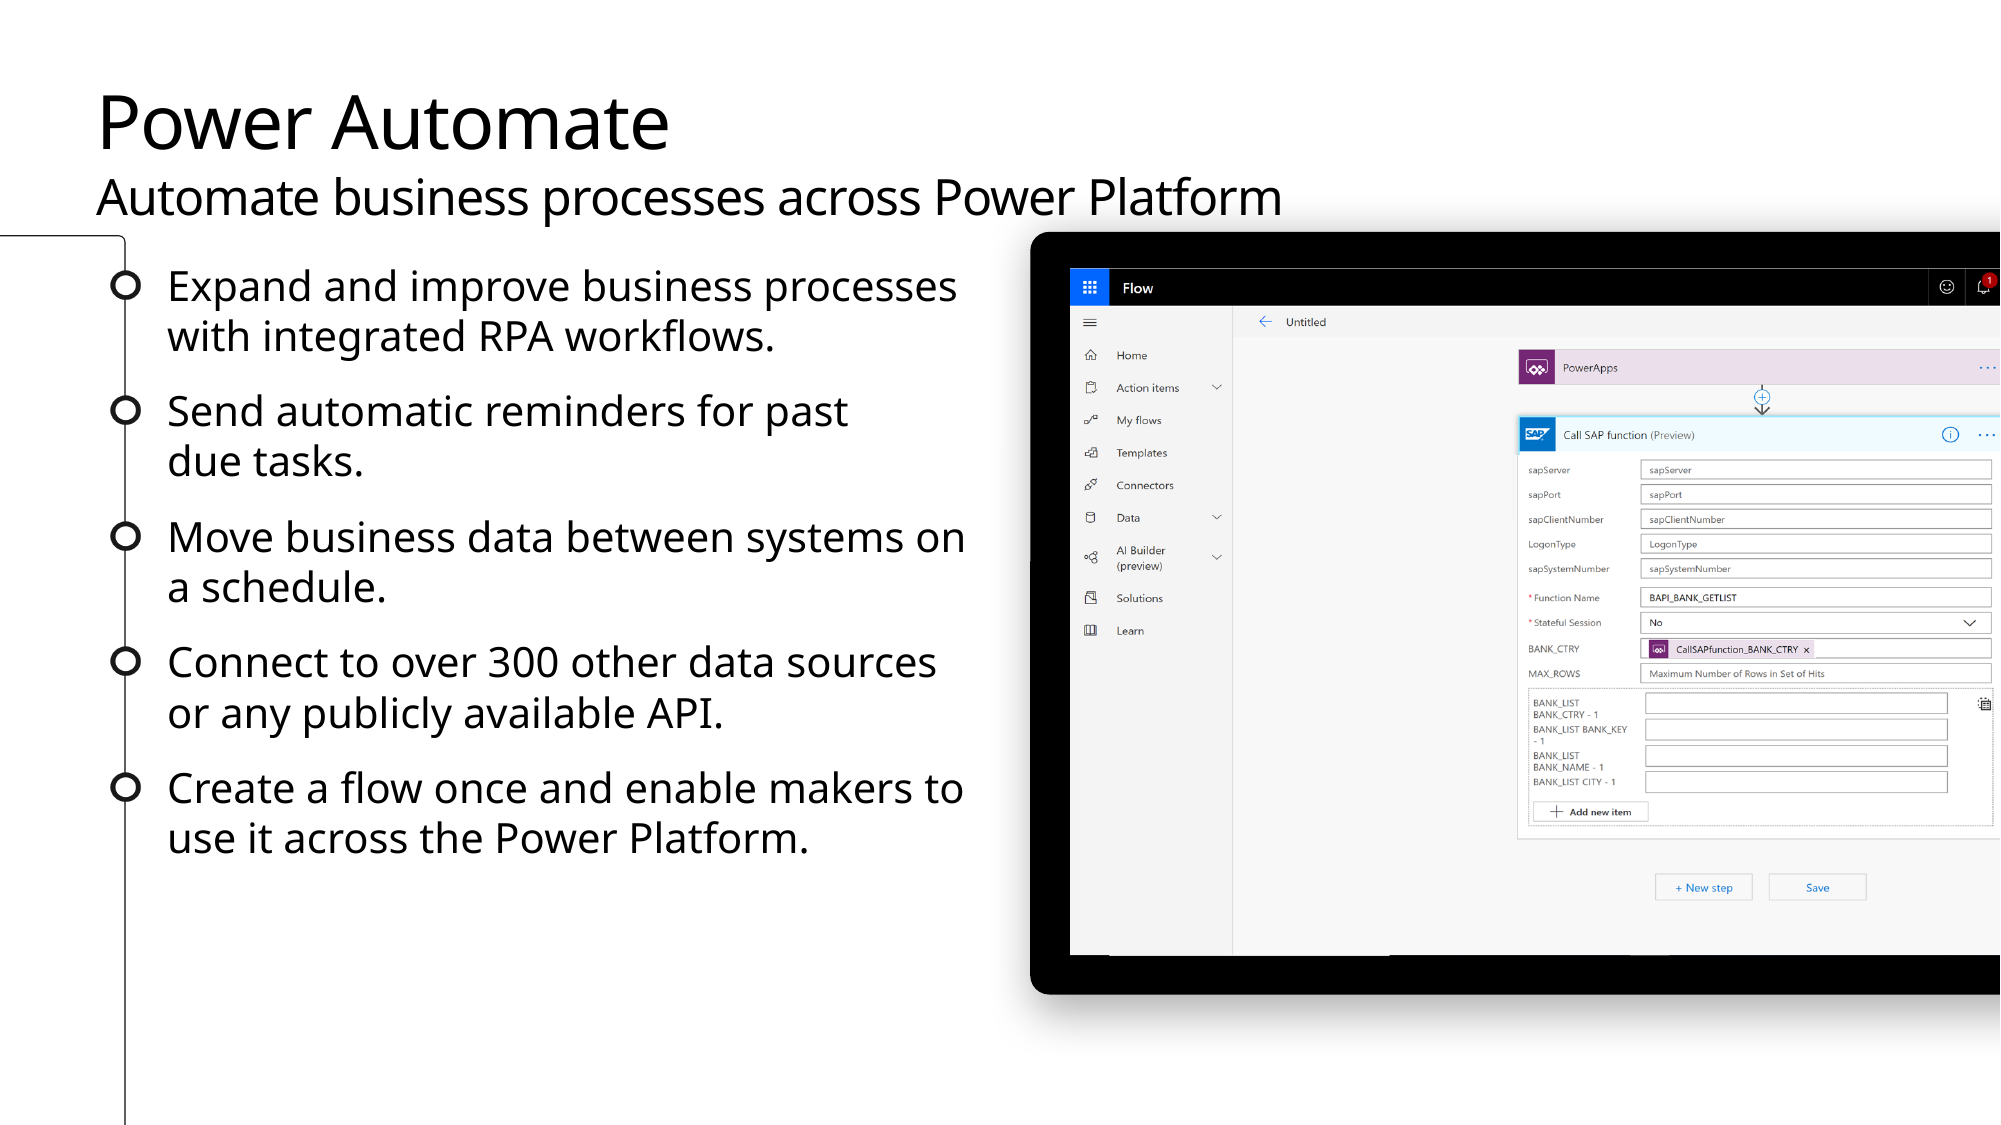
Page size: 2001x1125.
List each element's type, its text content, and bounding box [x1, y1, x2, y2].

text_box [1030, 231, 2000, 995]
title Power Automate Automate business processes across Power Platform [96, 75, 1904, 318]
text_box Expand and improve business processes with integrated RPA workflows. Send automatic reminders for past due tasks. Move business data between systems on a schedule. Connect to over 300 other data sources or any publicly available API. Create a flow once and enable makers to use it across the Power Platform. [95, 252, 1000, 870]
picture [110, 646, 141, 676]
picture [110, 772, 141, 802]
picture [110, 521, 141, 551]
picture [110, 395, 141, 425]
